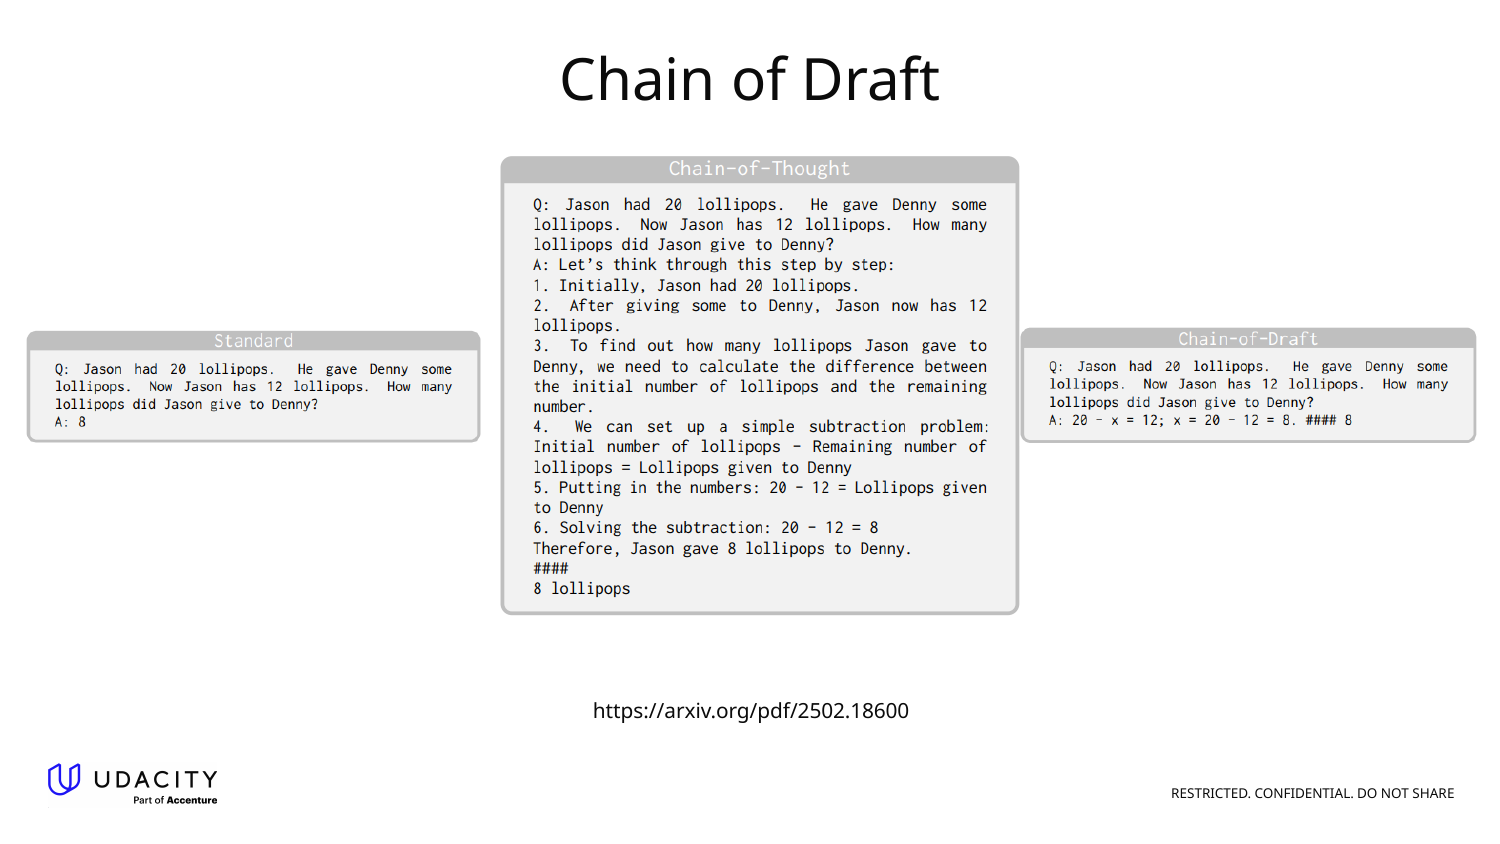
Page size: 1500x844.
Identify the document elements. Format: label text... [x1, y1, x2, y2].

picture [48, 762, 217, 808]
picture [497, 153, 1480, 617]
text_box Chain of Draft [361, 34, 1139, 115]
text_box https://arxiv.org/pdf/2502.18600 [577, 690, 932, 731]
picture [20, 323, 488, 446]
